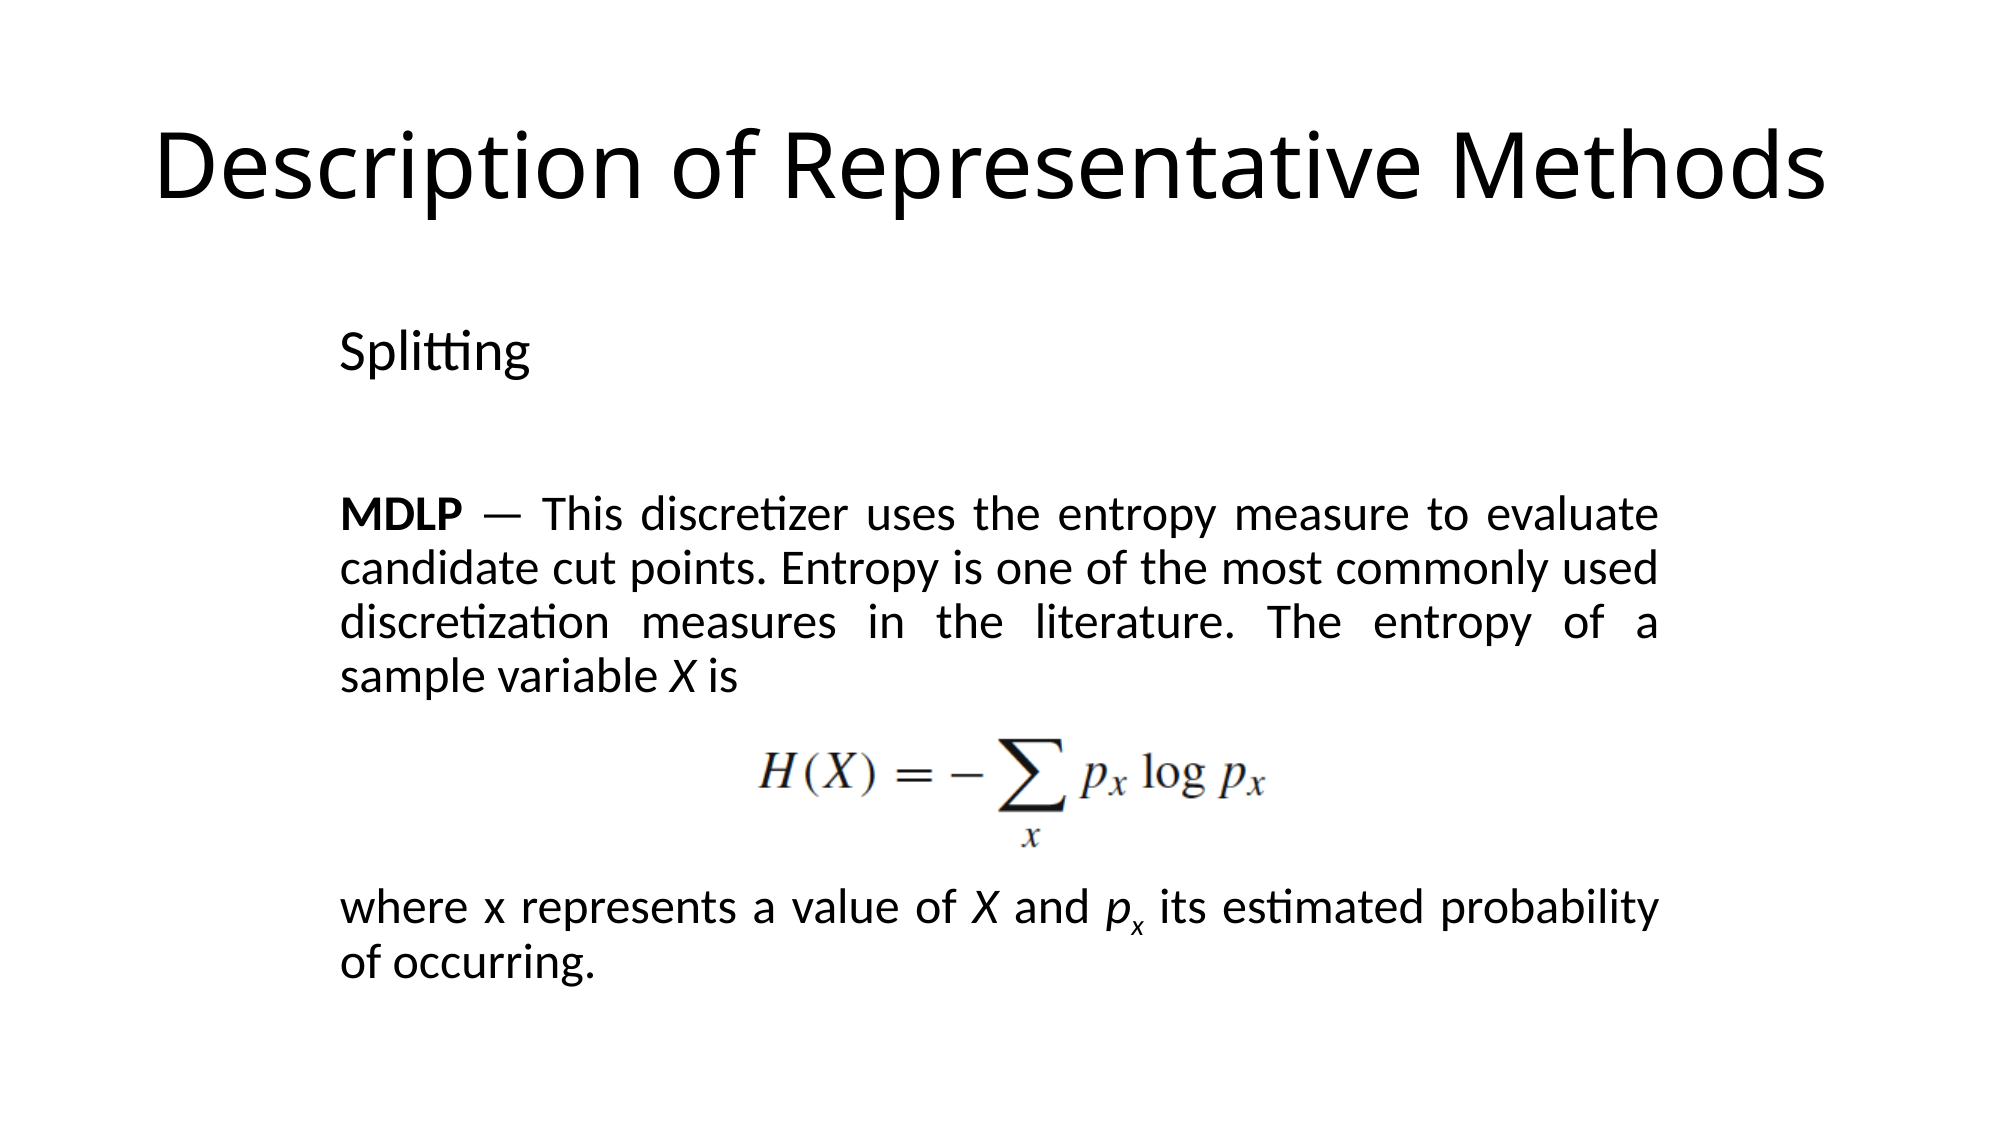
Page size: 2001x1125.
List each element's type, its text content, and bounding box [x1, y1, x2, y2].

picture [749, 724, 1283, 858]
list Splitting MDLP — This discretizer uses the entropy measure to evaluate candidate cut points. Entropy is one of the most commonly used discretization measures in the literature. The entropy of a sample variable X is where x represents a value of X and px its estimated probability of occurring. [324, 312, 1675, 1083]
title Description of Representative Methods [137, 59, 1863, 278]
